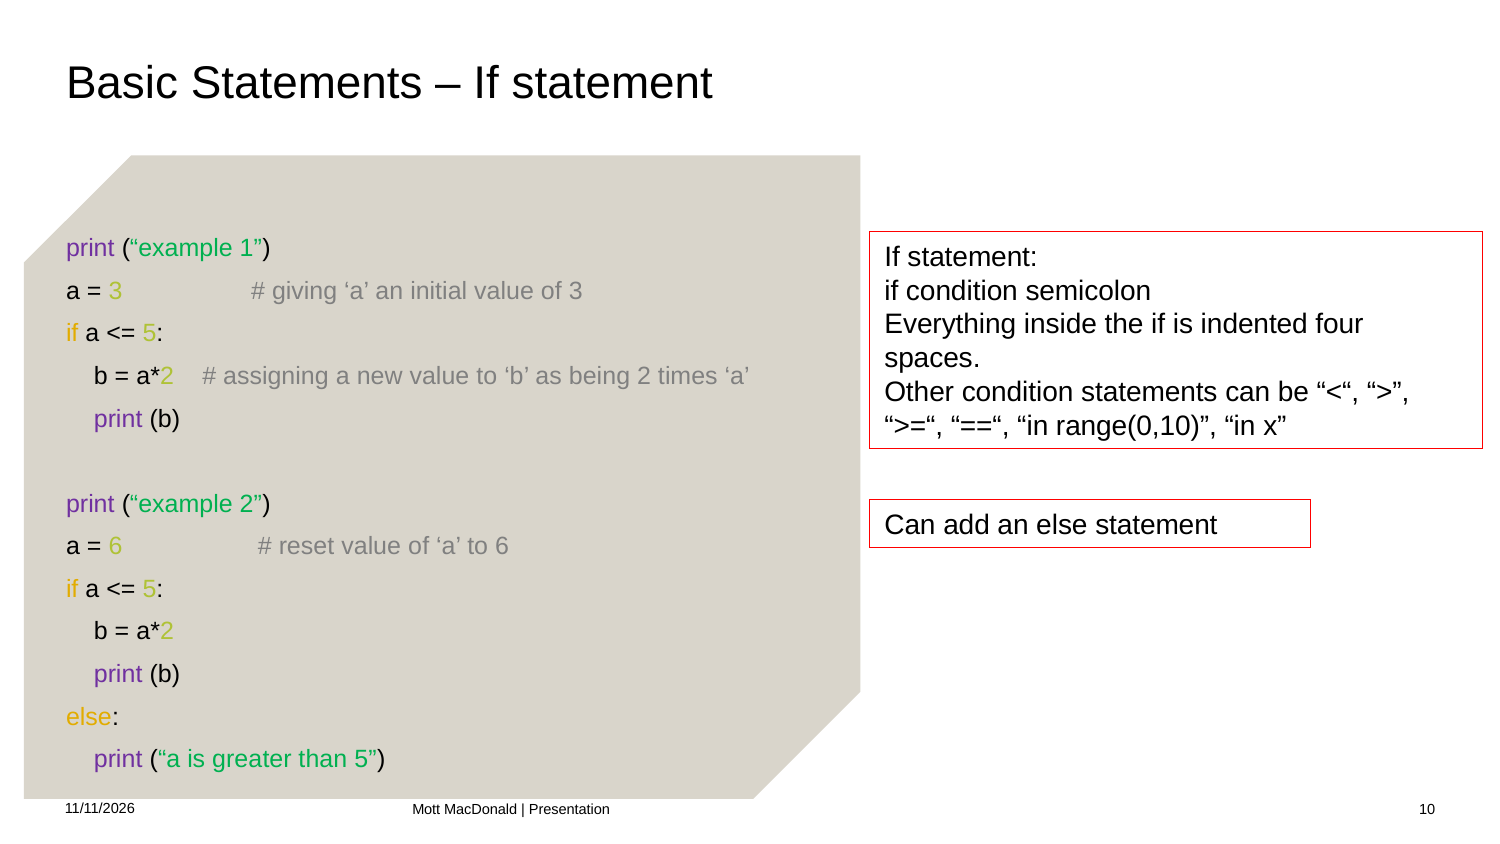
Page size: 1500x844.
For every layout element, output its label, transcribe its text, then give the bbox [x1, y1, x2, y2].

footer Mott MacDonald | Presentation [412, 799, 1088, 816]
text_box Can add an else statement [869, 499, 1311, 548]
text_box [22, 219, 862, 800]
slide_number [64, 799, 395, 816]
text_box [103, 154, 862, 182]
text_box If statement: if condition semicolon Everything inside the if is indented four spaces. Other condition statements can be “<“, “>”, “>=“, “==“, “in range(0,10)”, “in x” [869, 231, 1483, 449]
list print (“example 1”) a = 3 # giving ‘a’ an initial value of 3 if a <= 5: b = a*2 # assigning a new value to ‘b’ as being 2 times ‘a’ print (b) print (“example 2”) a = 6 # reset value of ‘a’ to 6 if a <= 5: b = a*2 print (b) else: print (“a is greater than 5”) [66, 182, 1391, 644]
title Basic Statements – If statement [66, 52, 1360, 112]
slide_number 10 [1105, 799, 1436, 817]
